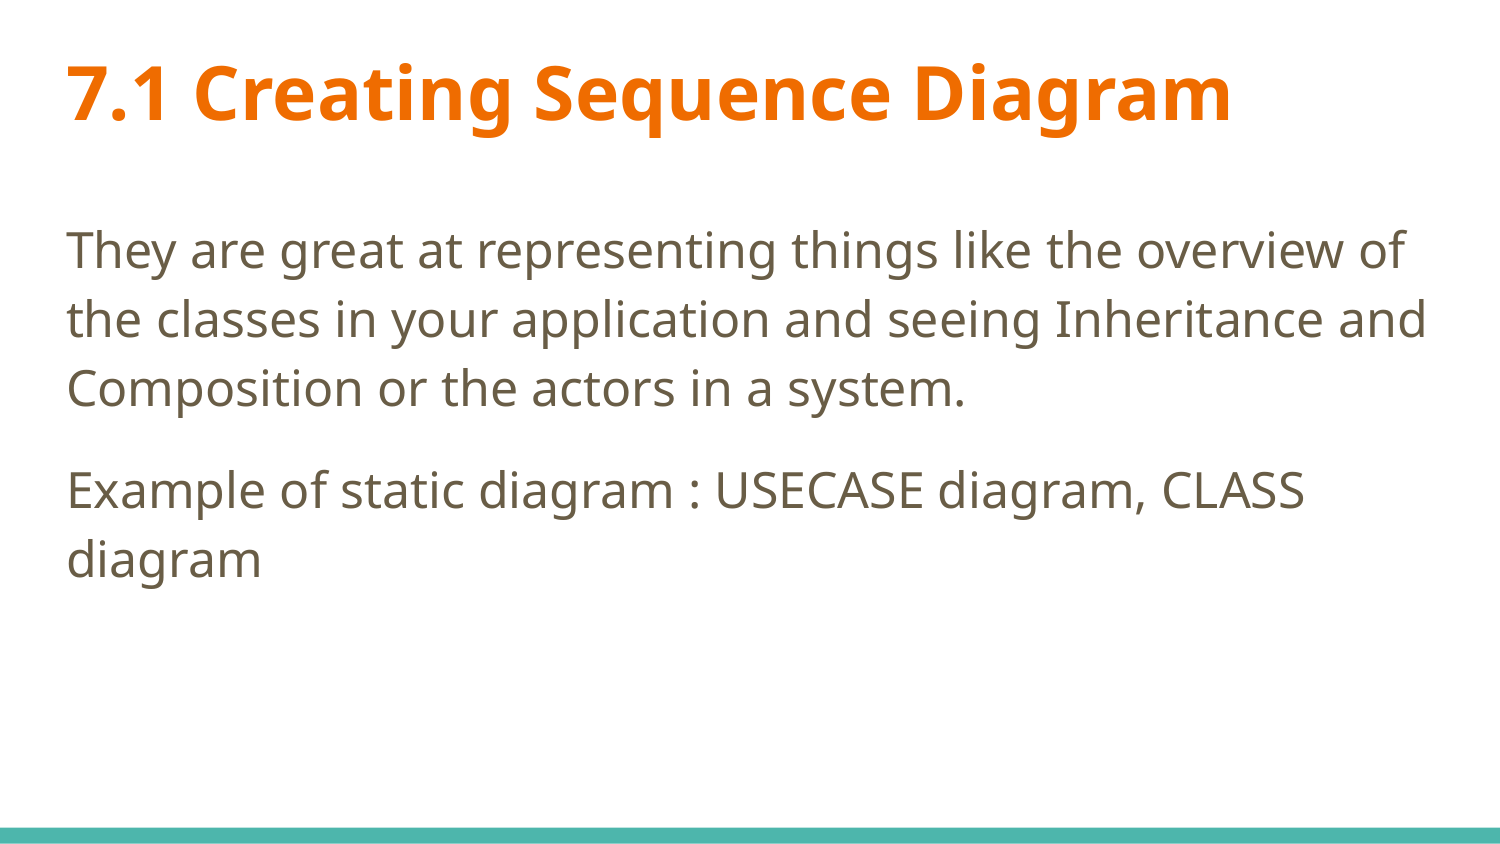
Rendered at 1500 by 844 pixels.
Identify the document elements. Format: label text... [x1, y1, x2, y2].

title 7.1 Creating Sequence Diagram [51, 30, 1449, 147]
list They are great at representing things like the overview of the classes in your application and seeing Inheritance and Composition or the actors in a system. Example of static diagram : USECASE diagram, CLASS diagram [51, 194, 1449, 608]
